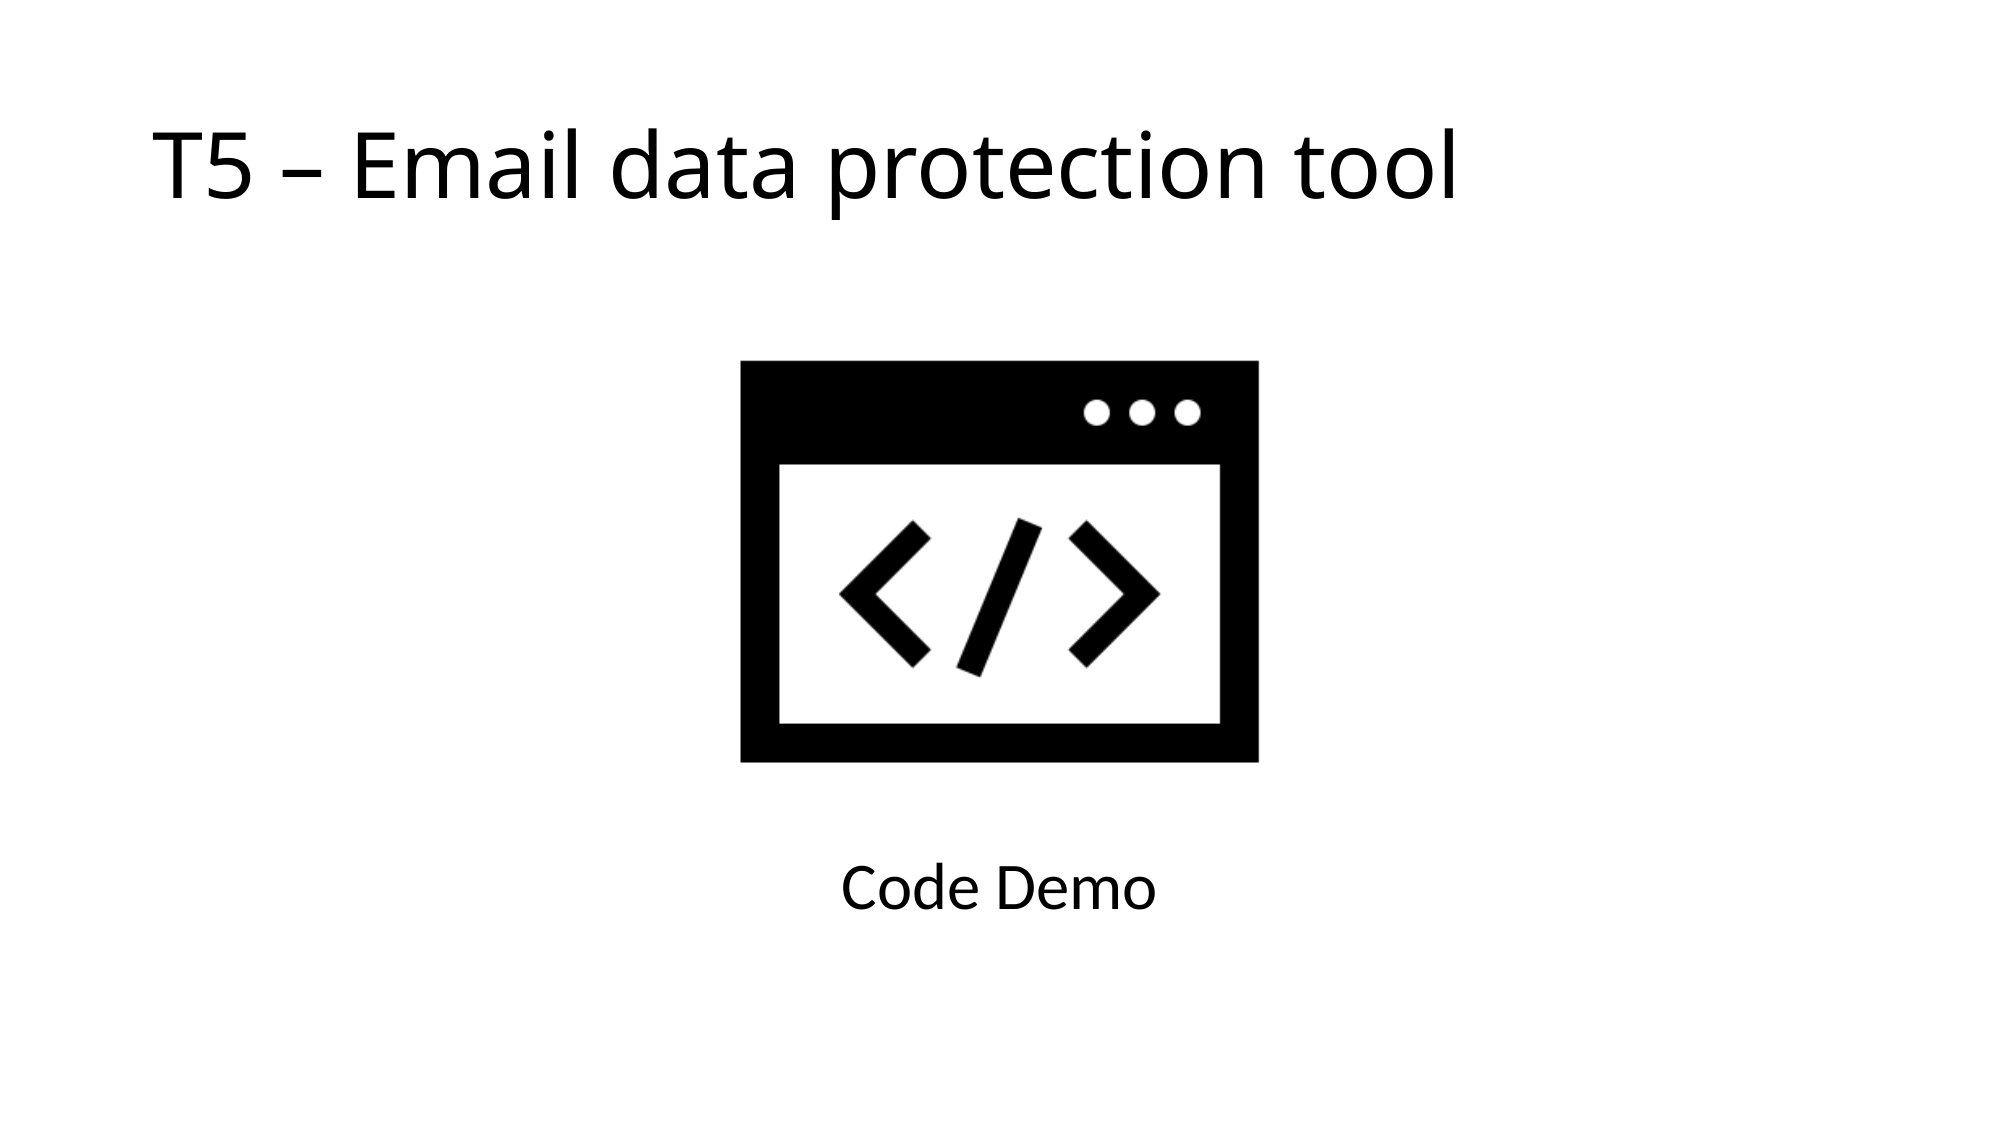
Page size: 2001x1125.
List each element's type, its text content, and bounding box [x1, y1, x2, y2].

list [689, 251, 1311, 873]
text_box Code Demo [581, 835, 1419, 930]
title T5 – Email data protection tool [137, 59, 1863, 278]
